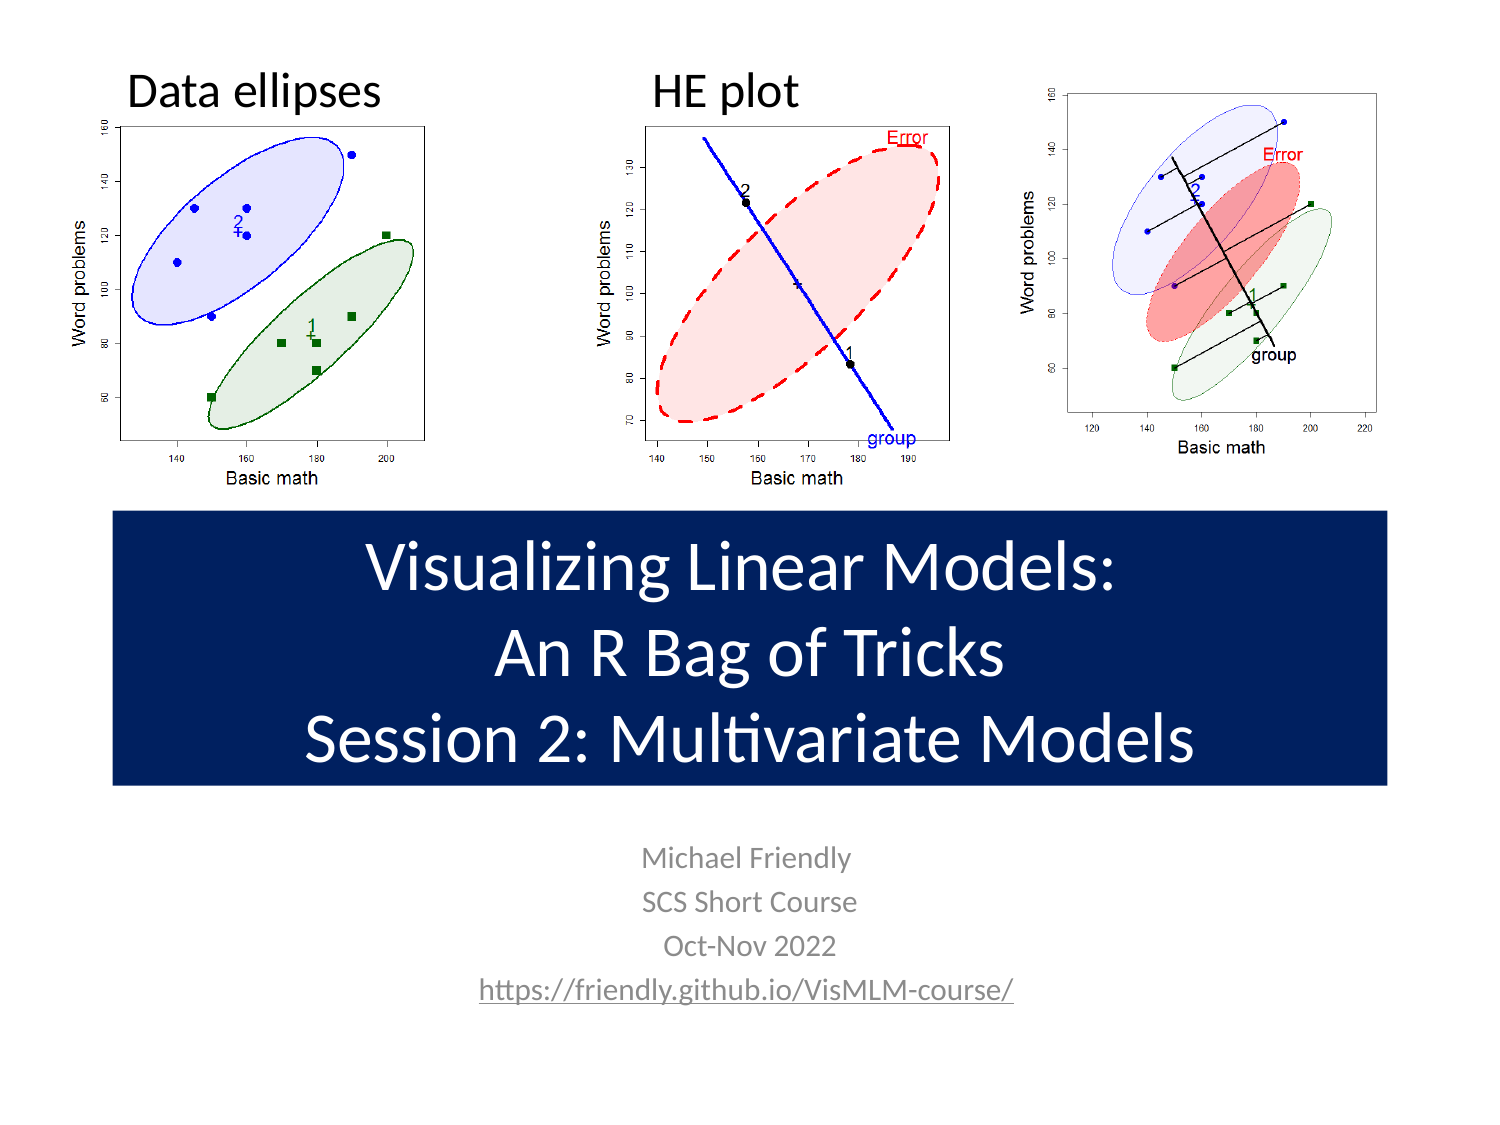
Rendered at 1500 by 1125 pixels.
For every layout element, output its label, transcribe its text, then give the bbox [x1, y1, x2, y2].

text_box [587, 49, 963, 488]
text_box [62, 49, 438, 488]
subtitle Michael Friendly SCS Short Course Oct-Nov 2022 https://friendly.github.io/VisMLM-course/ [225, 829, 1275, 1018]
title Visualizing Linear Models: An R Bag of Tricks Session 2: Multivariate Models [112, 510, 1388, 786]
picture [1012, 80, 1389, 457]
